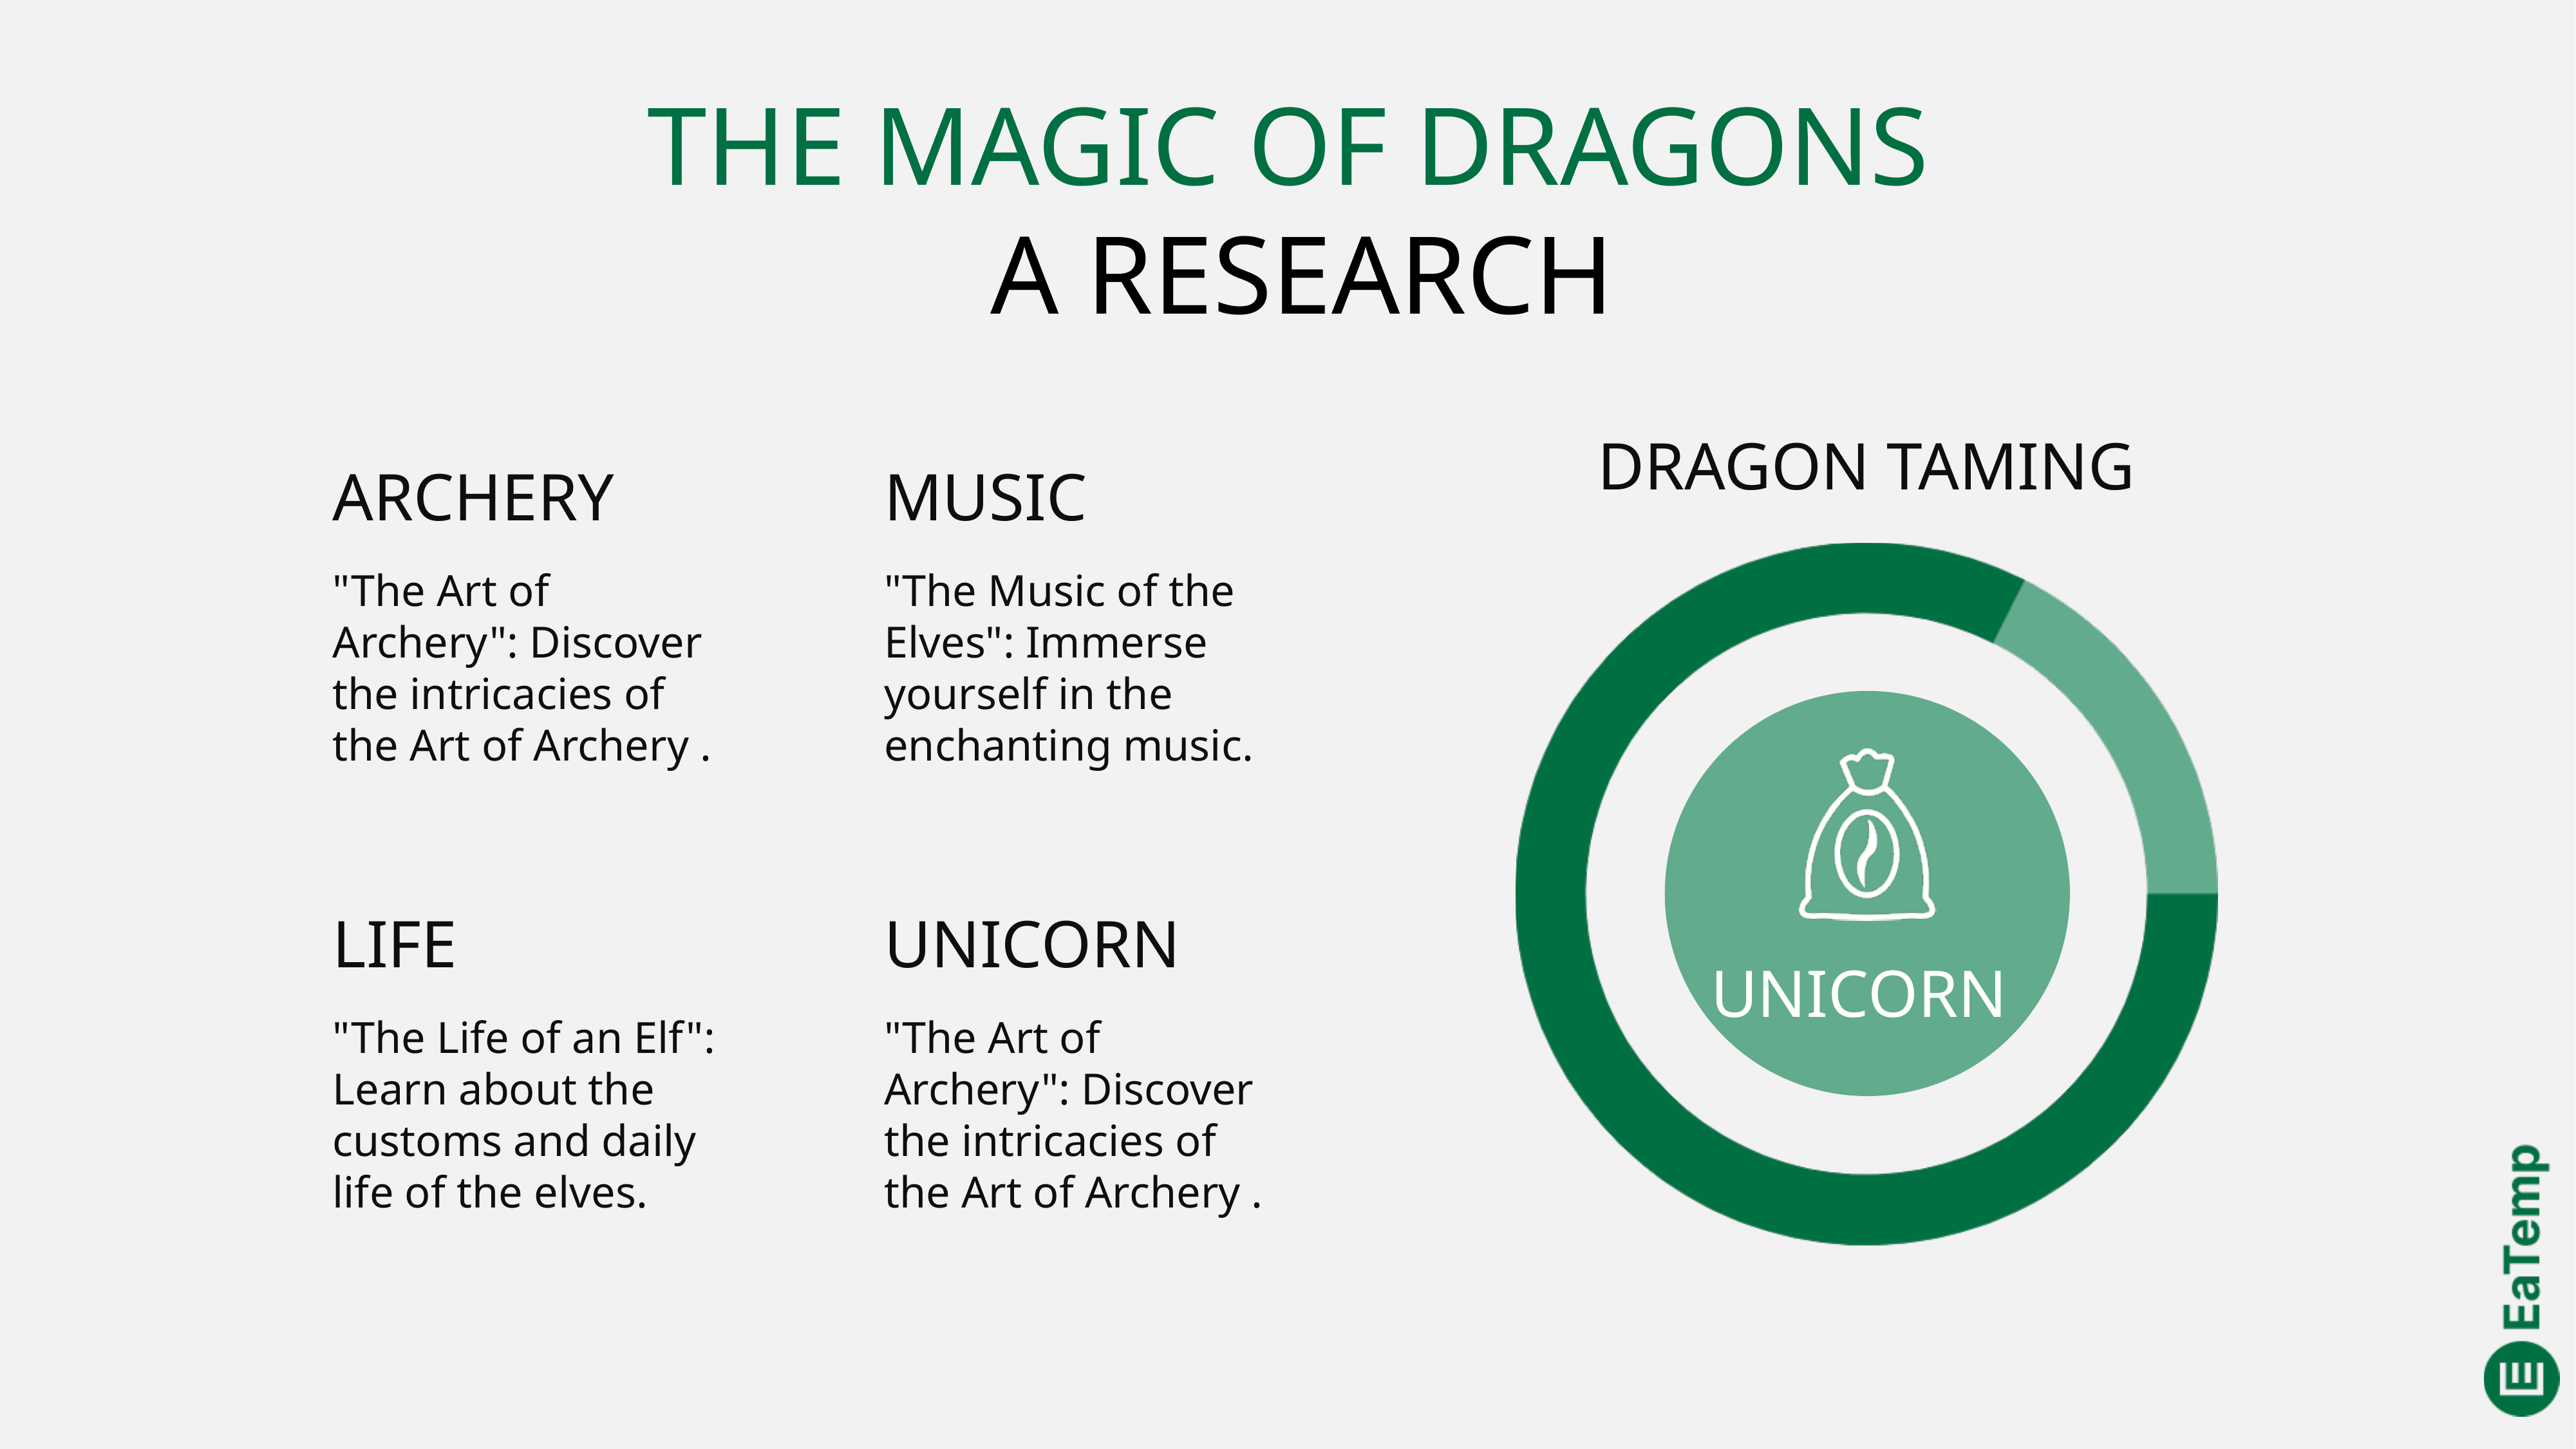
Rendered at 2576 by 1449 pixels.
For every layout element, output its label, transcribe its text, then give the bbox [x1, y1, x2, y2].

text_box MUSIC [884, 456, 1288, 564]
text_box [2468, 1110, 2576, 1449]
text_box "The Music of the Elves": Immerse yourself in the enchanting music. [884, 564, 1281, 804]
picture [2484, 1142, 2560, 1417]
picture [1516, 543, 2218, 1245]
text_box LIFE [332, 903, 737, 1010]
text_box THE MAGIC OF DRAGONS A RESEARCH [221, 77, 2356, 398]
text_box UNICORN [884, 903, 1288, 1010]
text_box "The Art of Archery": Discover the intricacies of the Art of Archery . [332, 564, 729, 804]
text_box ARCHERY [332, 456, 737, 564]
text_box "The Life of an Elf": Learn about the customs and daily life of the elves. [332, 1010, 729, 1250]
text_box DRAGON TAMING [1573, 425, 2160, 533]
text_box [1516, 425, 2218, 543]
text_box "The Art of Archery": Discover the intricacies of the Art of Archery . [884, 1010, 1281, 1250]
